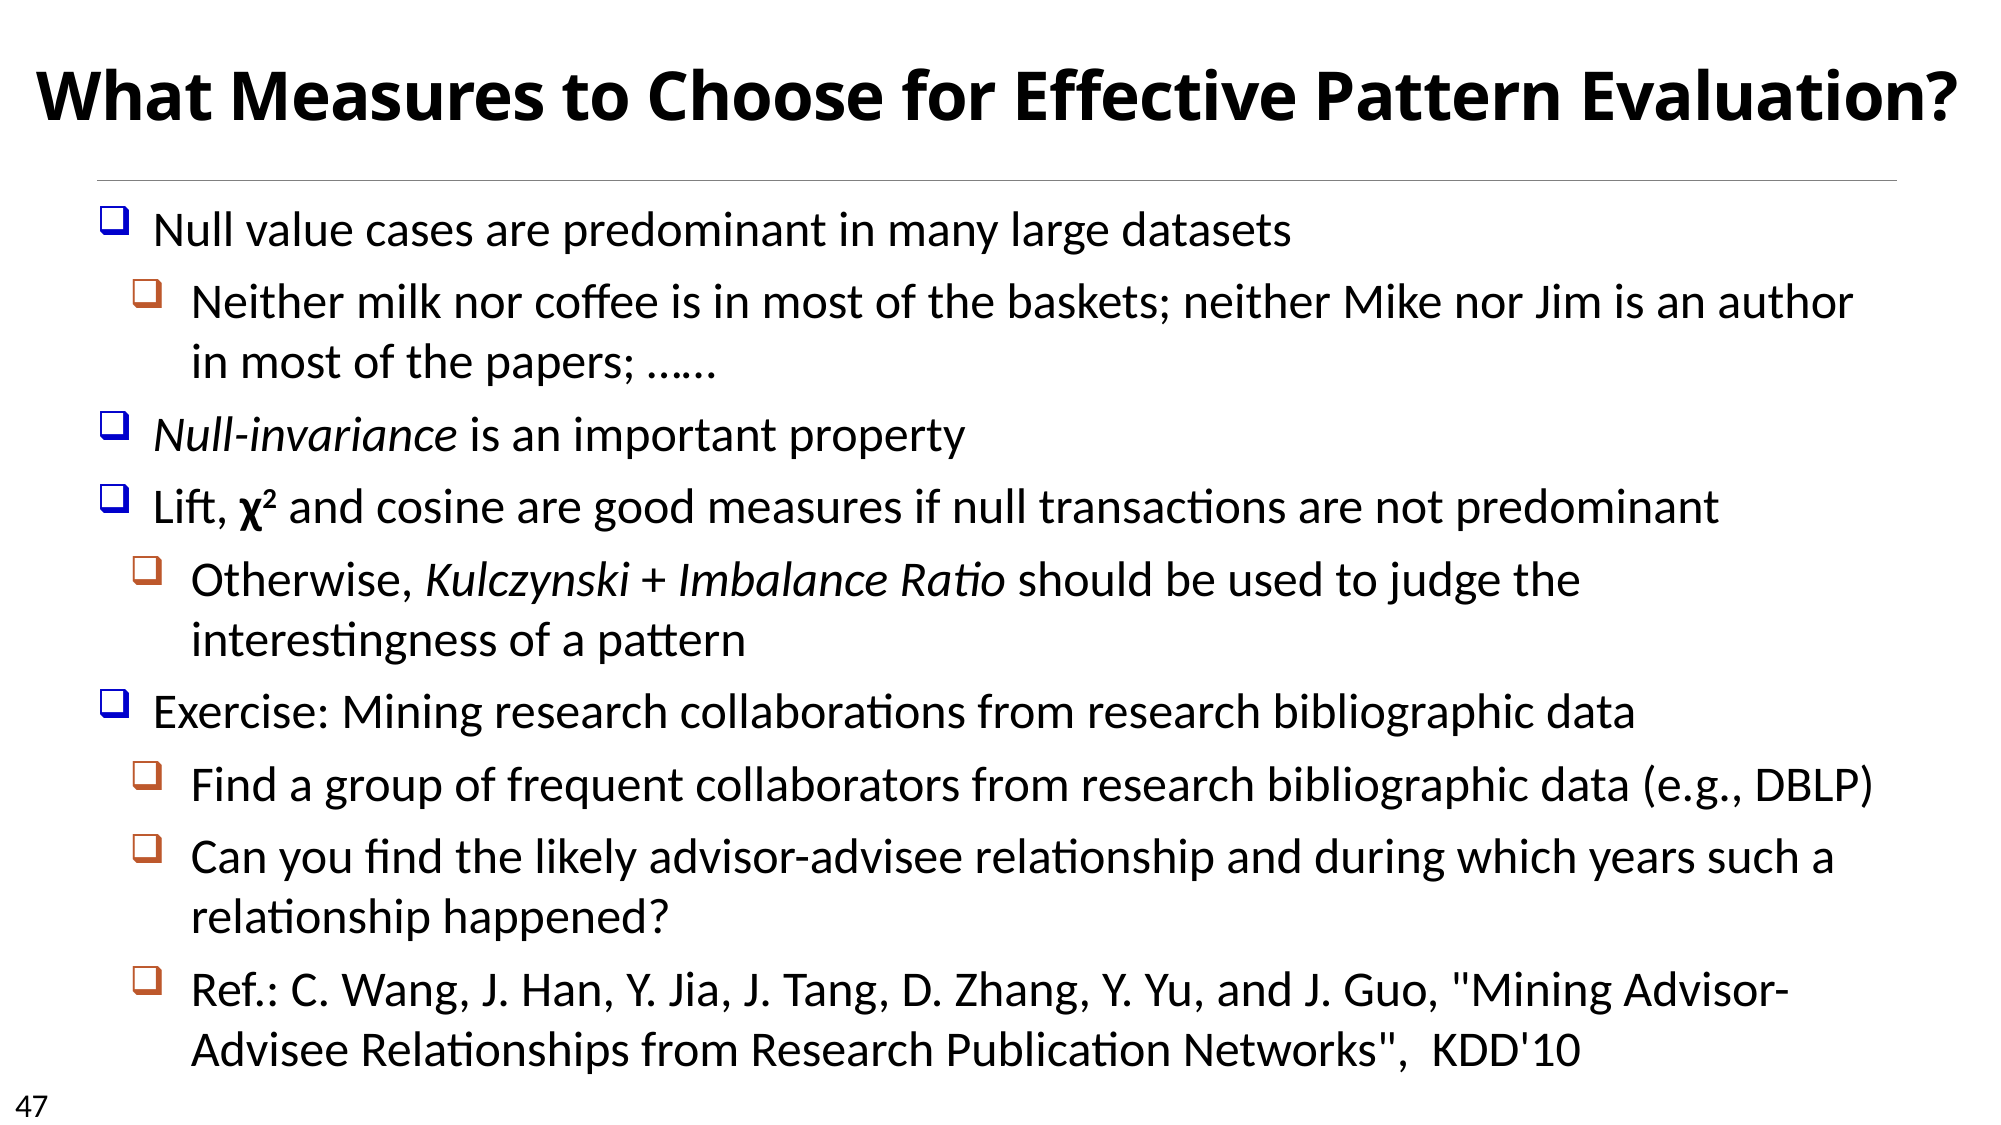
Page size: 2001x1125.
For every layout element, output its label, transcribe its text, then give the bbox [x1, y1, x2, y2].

list Null value cases are predominant in many large datasets Neither milk nor coffee is in most of the baskets; neither Mike nor Jim is an author in most of the papers; …… Null-invariance is an important property Lift, χ2 and cosine are good measures if null transactions are not predominant Otherwise, Kulczynski + Imbalance Ratio should be used to judge the interestingness of a pattern Exercise: Mining research collaborations from research bibliographic data Find a group of frequent collaborators from research bibliographic data (e.g., DBLP) Can you find the likely advisor-advisee relationship and during which years such a relationship happened? Ref.: C. Wang, J. Han, Y. Jia, J. Tang, D. Zhang, Y. Yu, and J. Guo, "Mining Advisor-Advisee Relationships from Research Publication Networks", KDD'10 [81, 188, 1915, 1099]
title What Measures to Choose for Effective Pattern Evaluation? [19, 41, 1977, 142]
